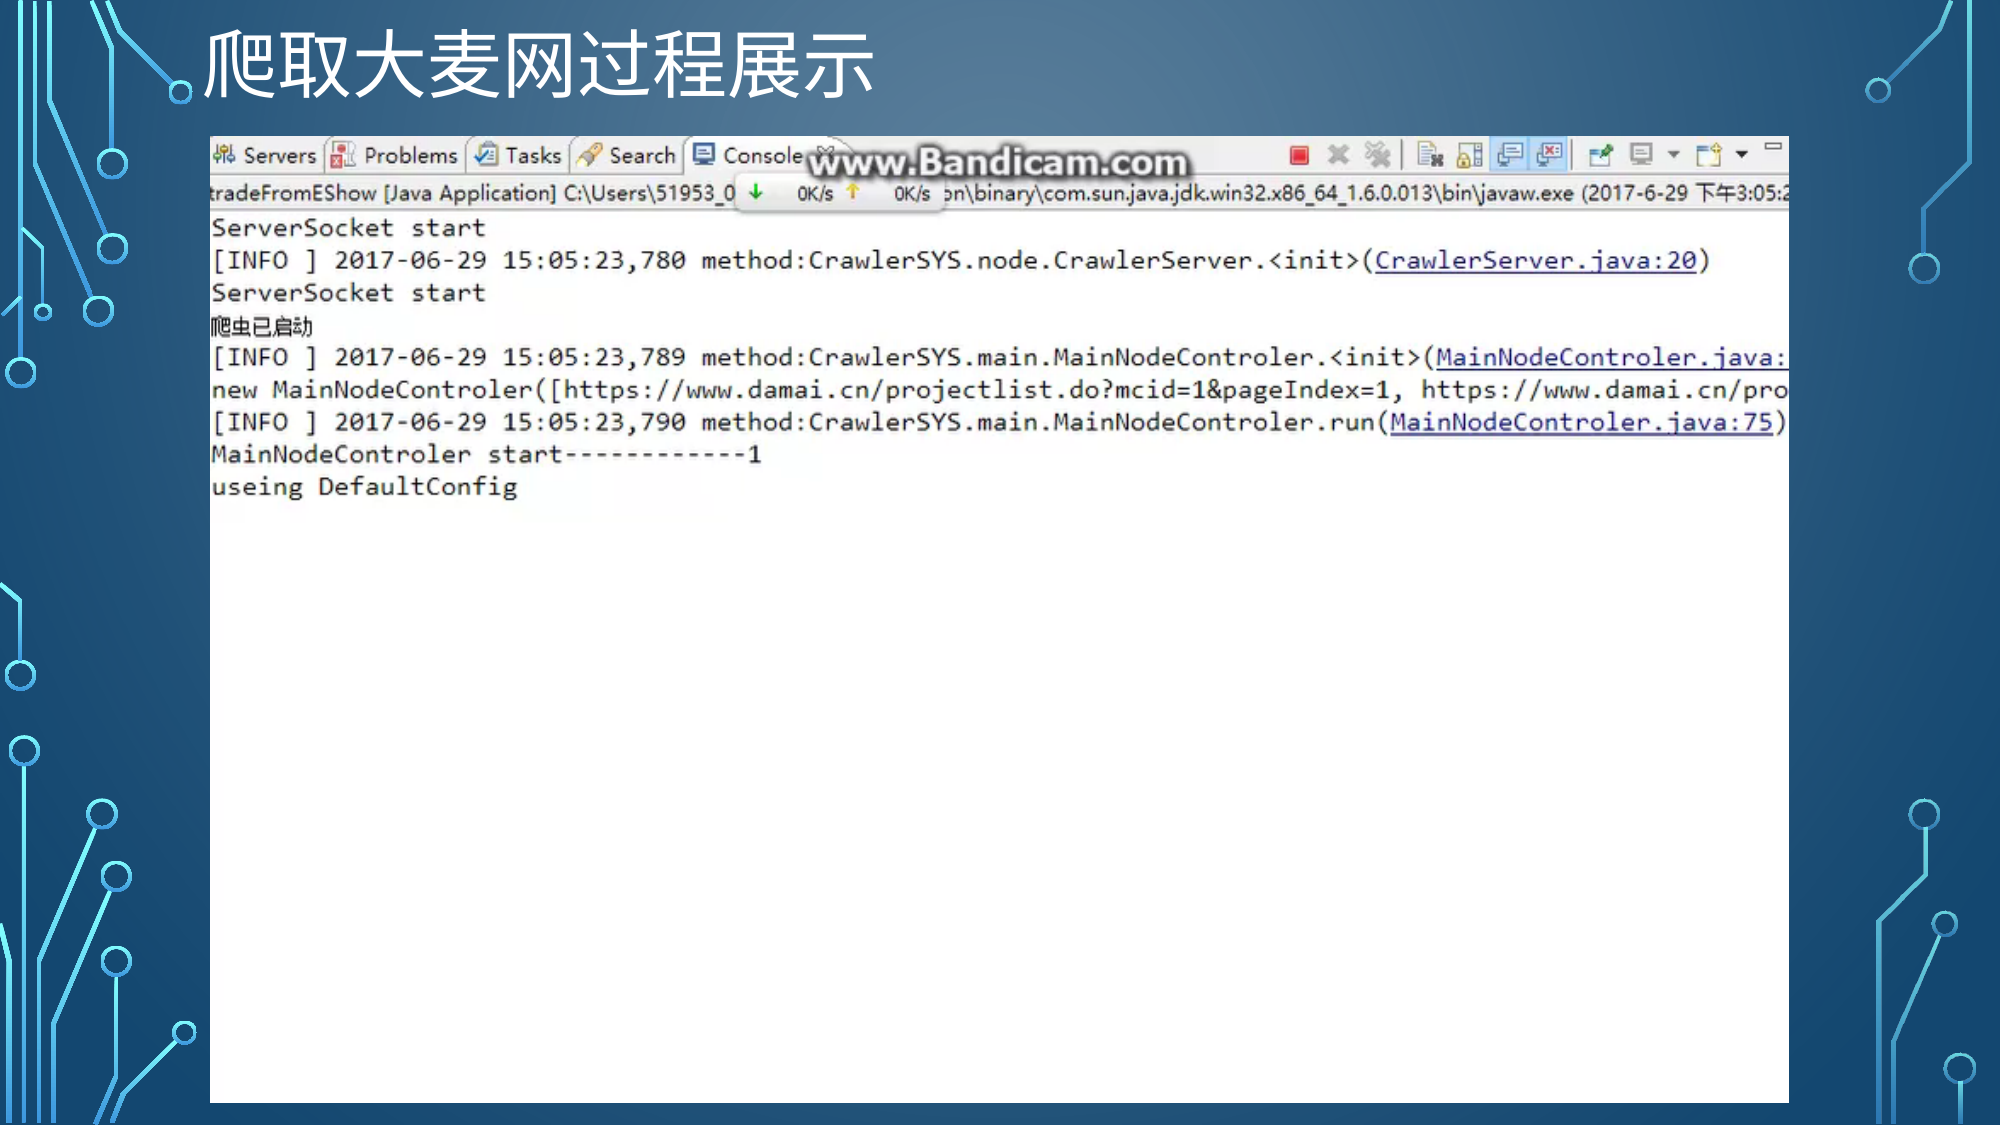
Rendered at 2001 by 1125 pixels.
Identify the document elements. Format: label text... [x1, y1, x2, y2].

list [209, 135, 1791, 1104]
title 爬取大麦网过程展示 [187, 0, 1813, 190]
